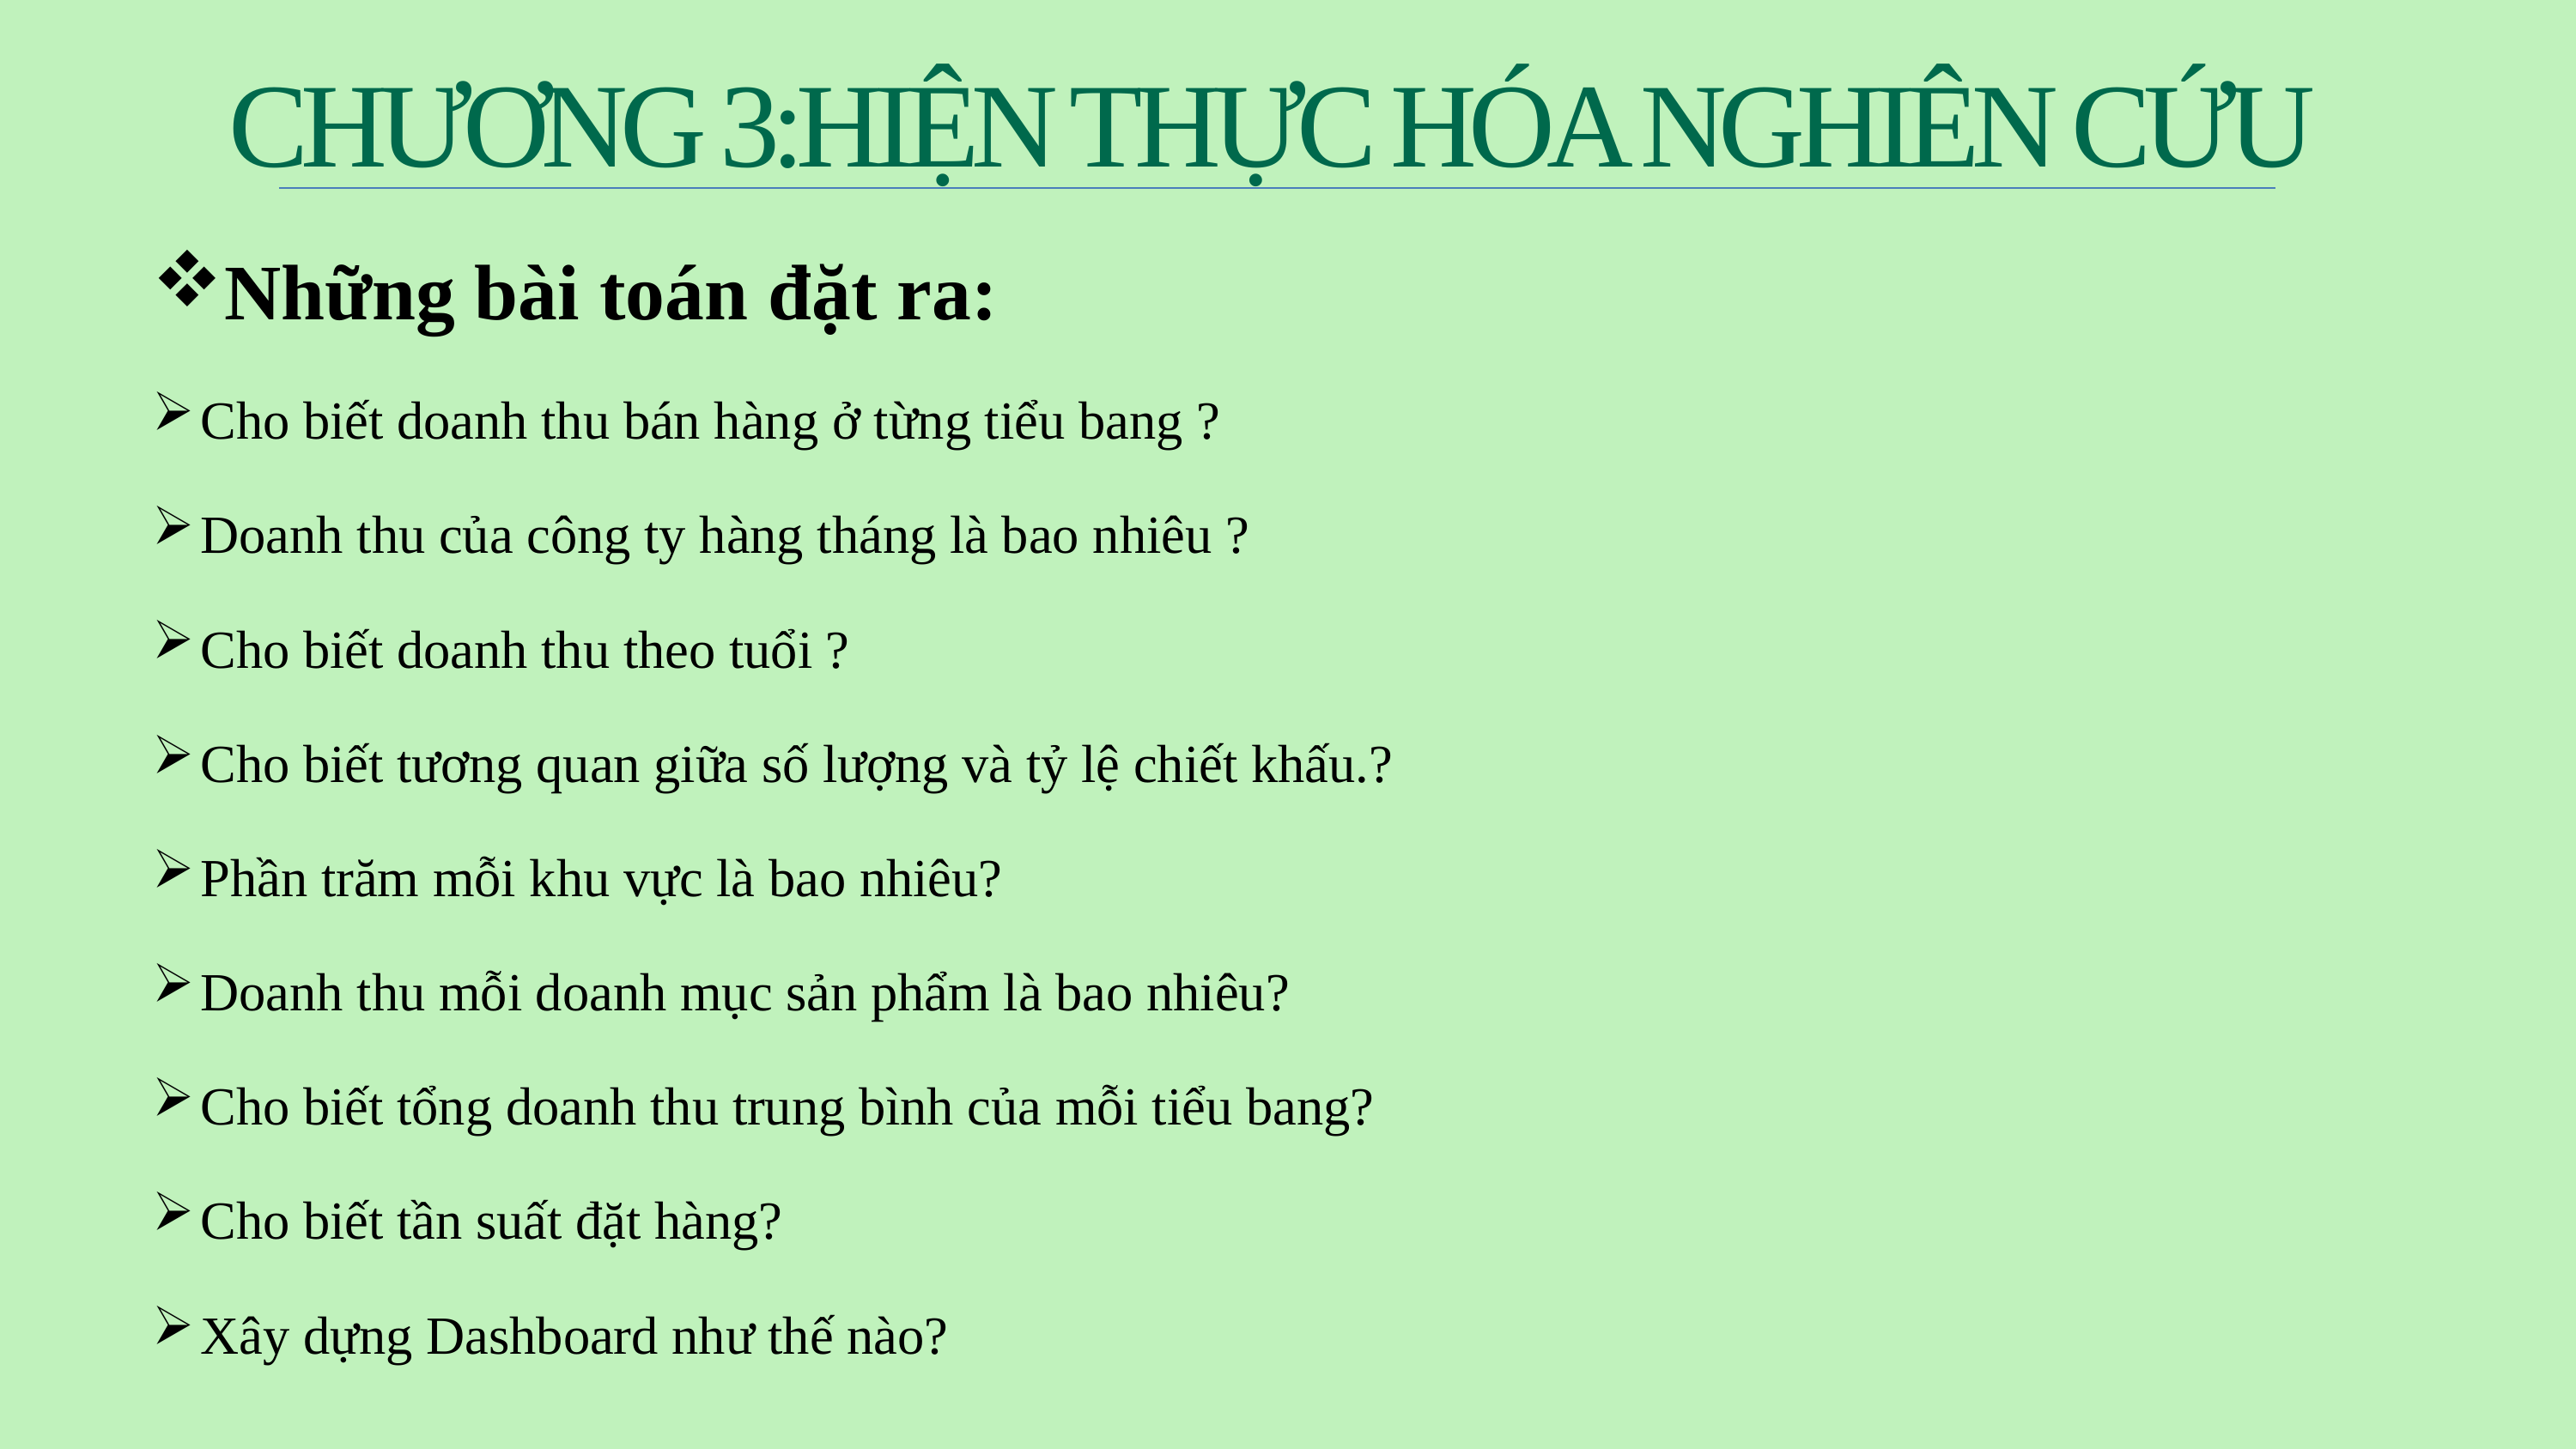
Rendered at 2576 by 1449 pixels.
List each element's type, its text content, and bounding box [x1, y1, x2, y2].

title CHƯƠNG 3:HIỆN THỰC HÓA NGHIÊN CỨU [0, 39, 2544, 200]
text_box Những bài toán đặt ra: Cho biết doanh thu bán hàng ở từng tiểu bang ? Doanh thu của công ty hàng tháng là bao nhiêu ? Cho biết doanh thu theo tuổi ? Cho biết tương quan giữa số lượng và tỷ lệ chiết khấu.? Phần trăm mỗi khu vực là bao nhiêu? Doanh thu mỗi doanh mục sản phẩm là bao nhiêu? Cho biết tổng doanh thu trung bình của mỗi tiểu bang? Cho biết tần suất đặt hàng? Xây dựng Dashboard như thế nào? [139, 187, 2136, 1371]
